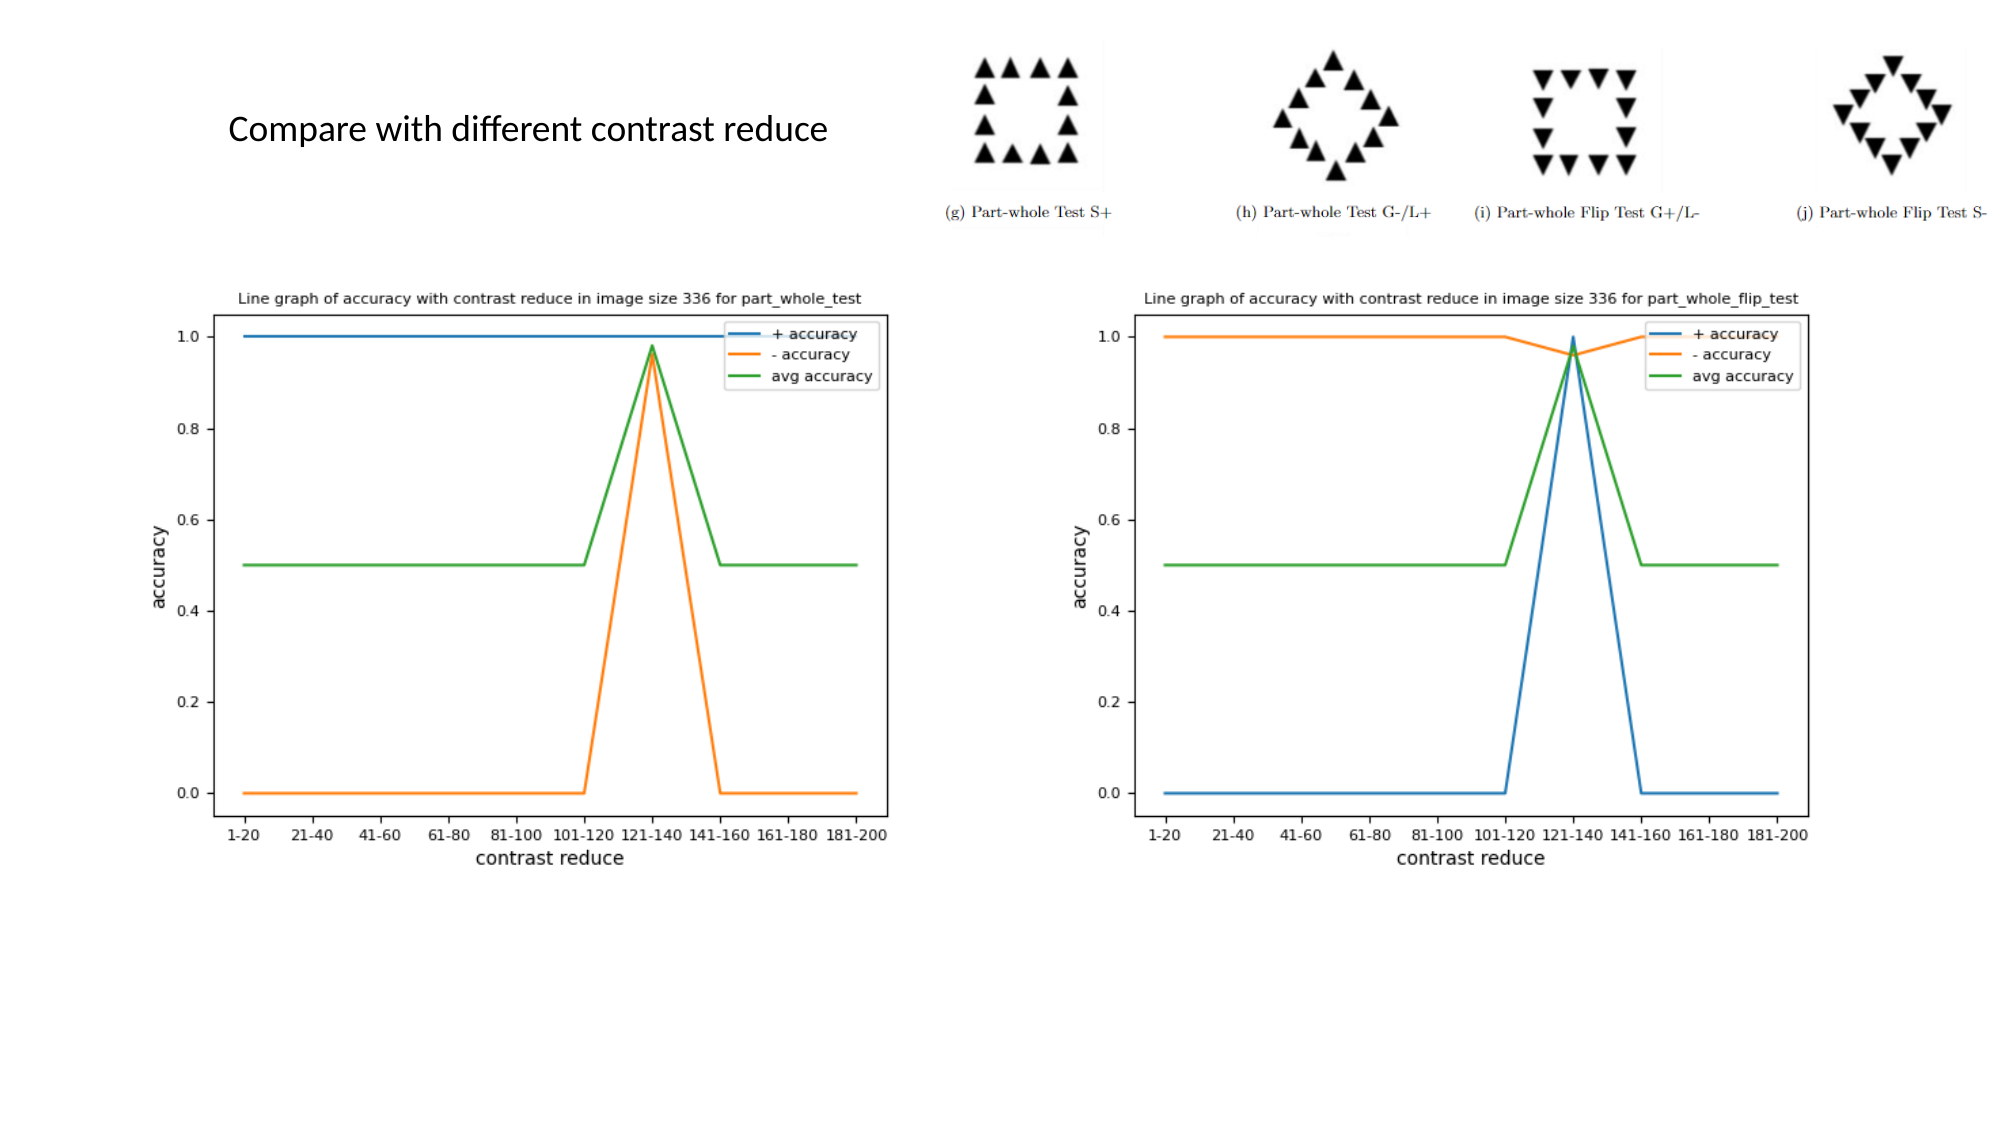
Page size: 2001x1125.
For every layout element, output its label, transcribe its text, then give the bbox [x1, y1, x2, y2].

picture [1026, 237, 1895, 888]
text_box Compare with different contrast reduce [213, 96, 844, 156]
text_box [918, 38, 2000, 237]
picture [105, 236, 974, 888]
